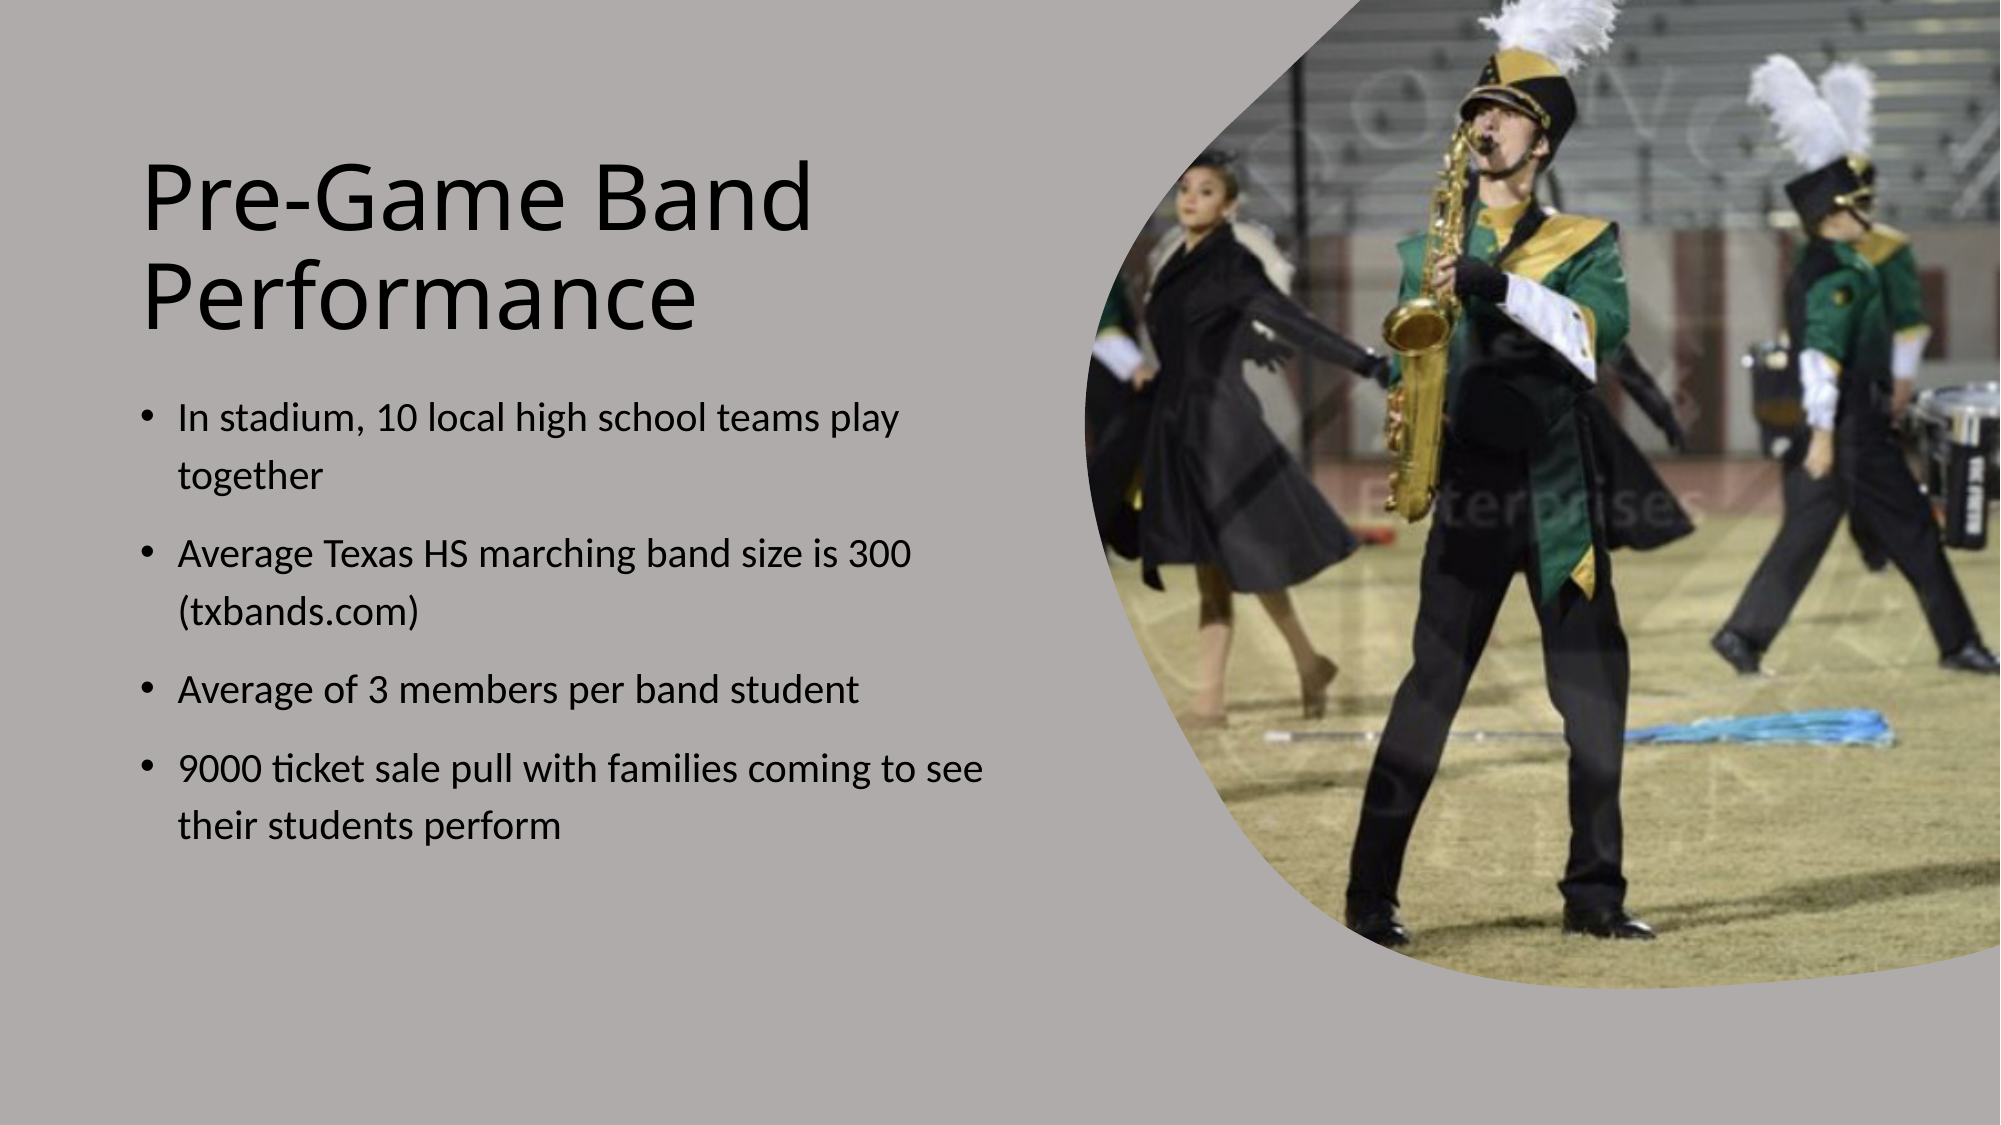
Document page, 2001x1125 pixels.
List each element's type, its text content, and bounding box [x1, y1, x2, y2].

title Pre-Game Band Performance [125, 125, 1049, 375]
list In stadium, 10 local high school teams play together Average Texas HS marching band size is 300 (txbands.com) Average of 3 members per band student 9000 ticket sale pull with families coming to see their students perform [125, 375, 1000, 1000]
picture [1084, 0, 2000, 989]
